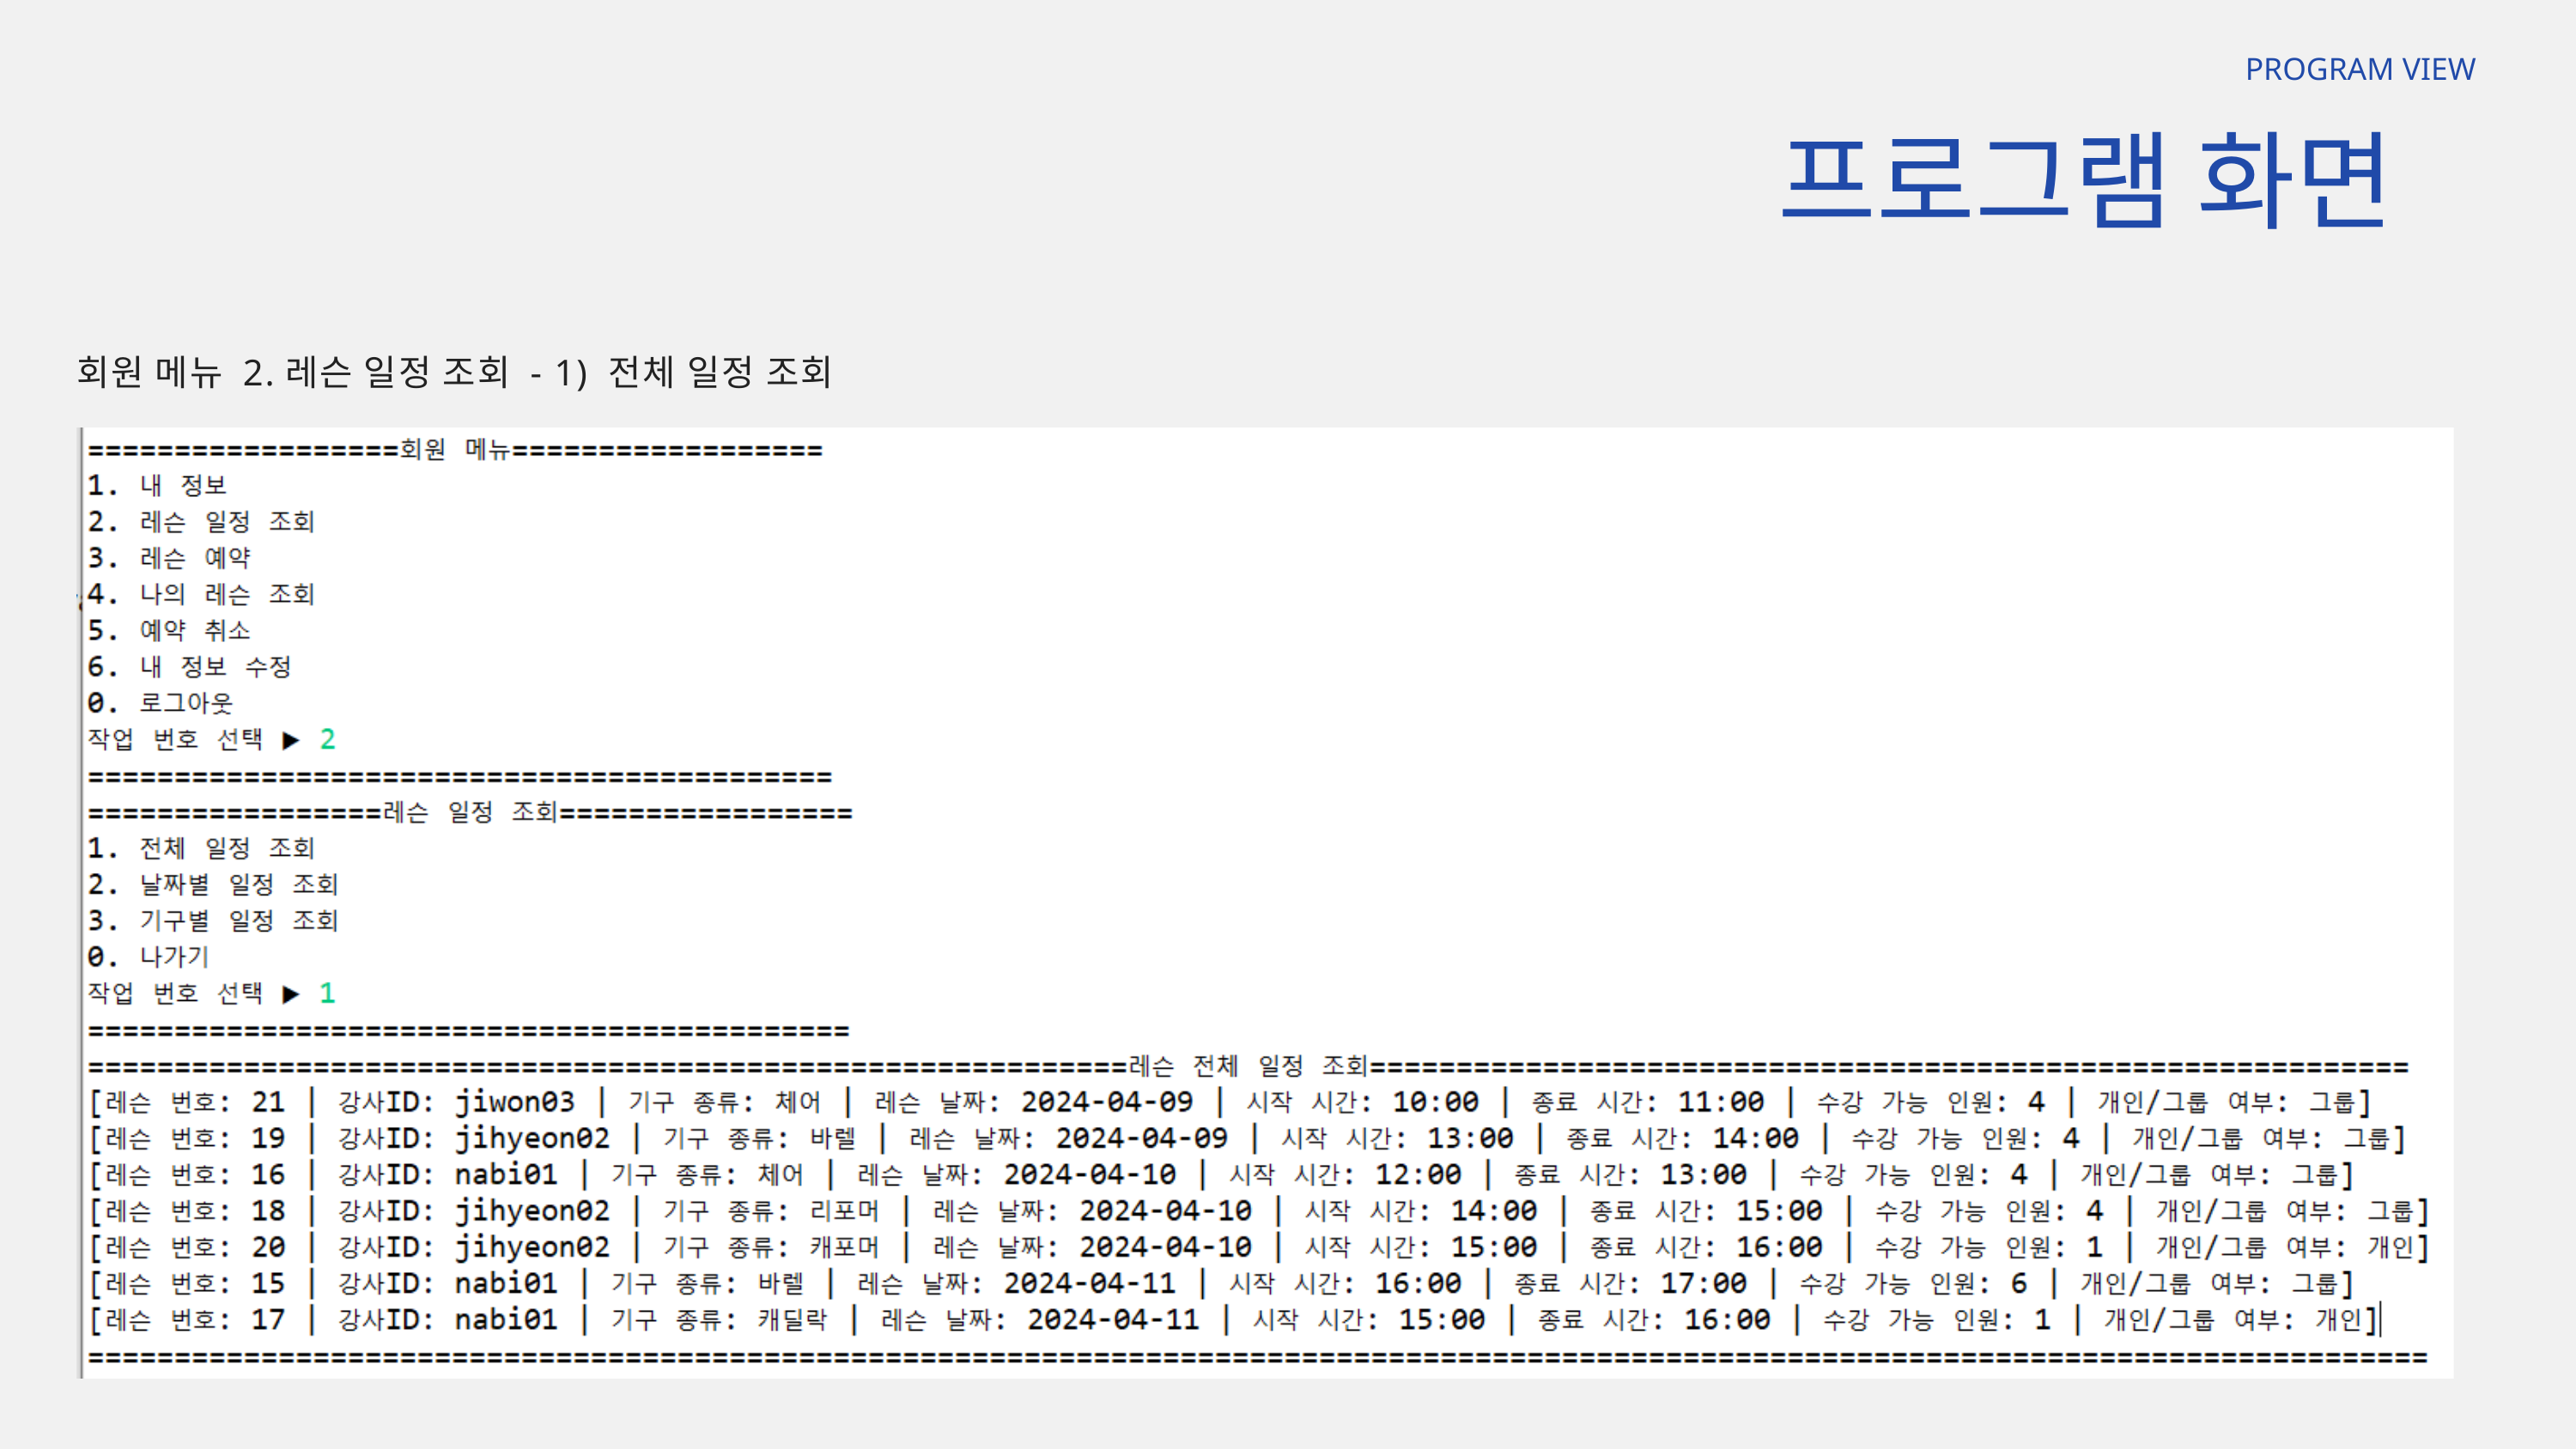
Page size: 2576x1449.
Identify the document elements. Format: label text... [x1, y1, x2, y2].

text_box 프로그램 화면 [1678, 92, 2494, 242]
text_box [76, 427, 2454, 1379]
text_box PROGRAM VIEW [1971, 43, 2476, 87]
text_box 회원 메뉴 2.레슨 일정 조회 - 1) 전체 일정 조회 [76, 343, 998, 393]
